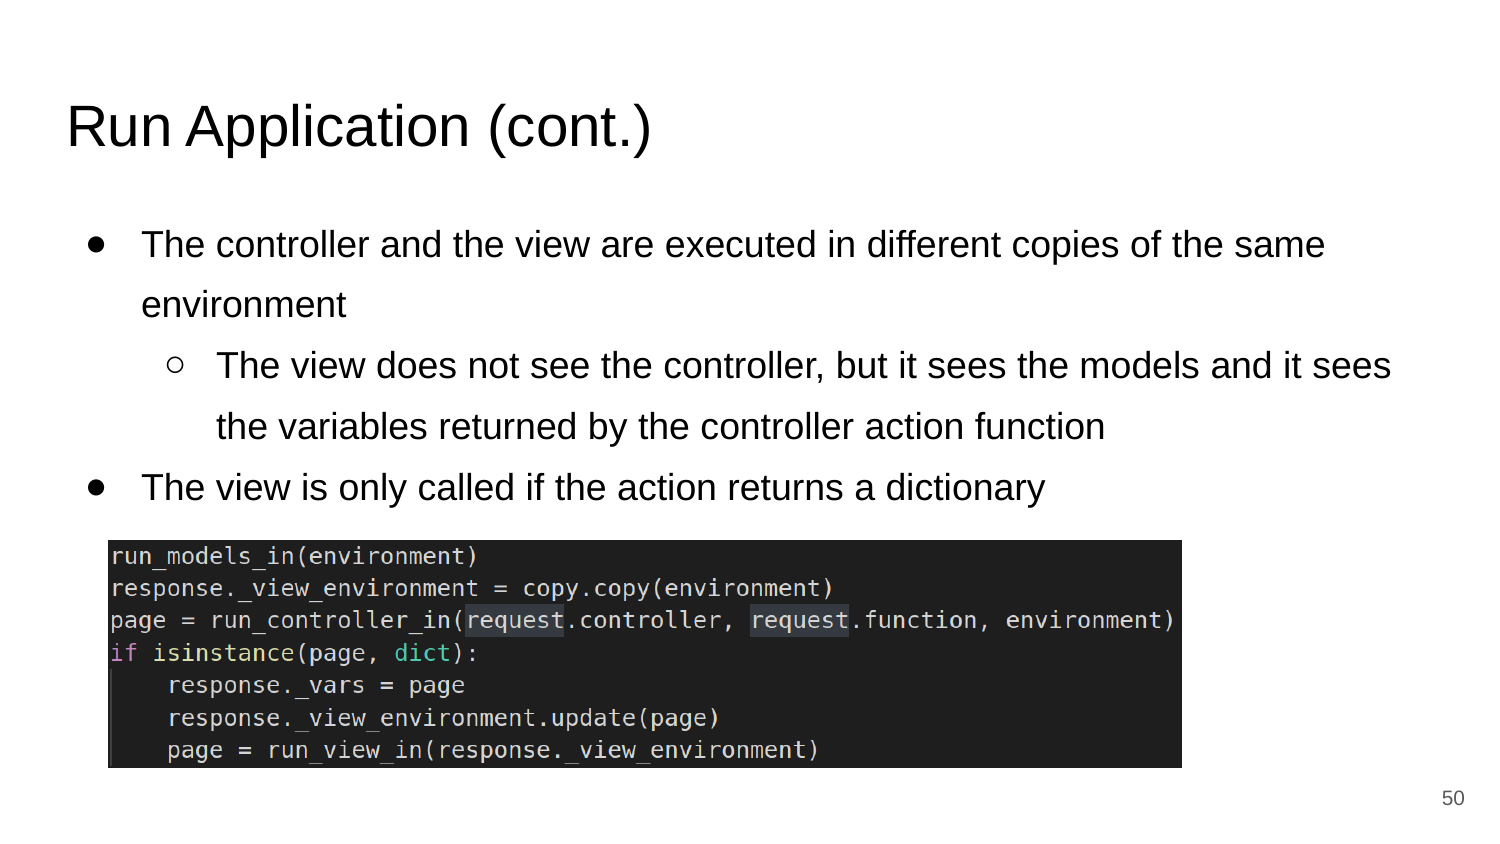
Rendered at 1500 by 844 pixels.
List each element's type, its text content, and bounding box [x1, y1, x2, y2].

slide_number ‹#› [1389, 764, 1480, 830]
title Run Application (cont.) [51, 72, 1449, 167]
list The controller and the view are executed in different copies of the same environment The view does not see the controller, but it sees the models and it sees the variables returned by the controller action function The view is only called if the action returns a dictionary [51, 189, 1449, 750]
picture [108, 540, 1183, 768]
